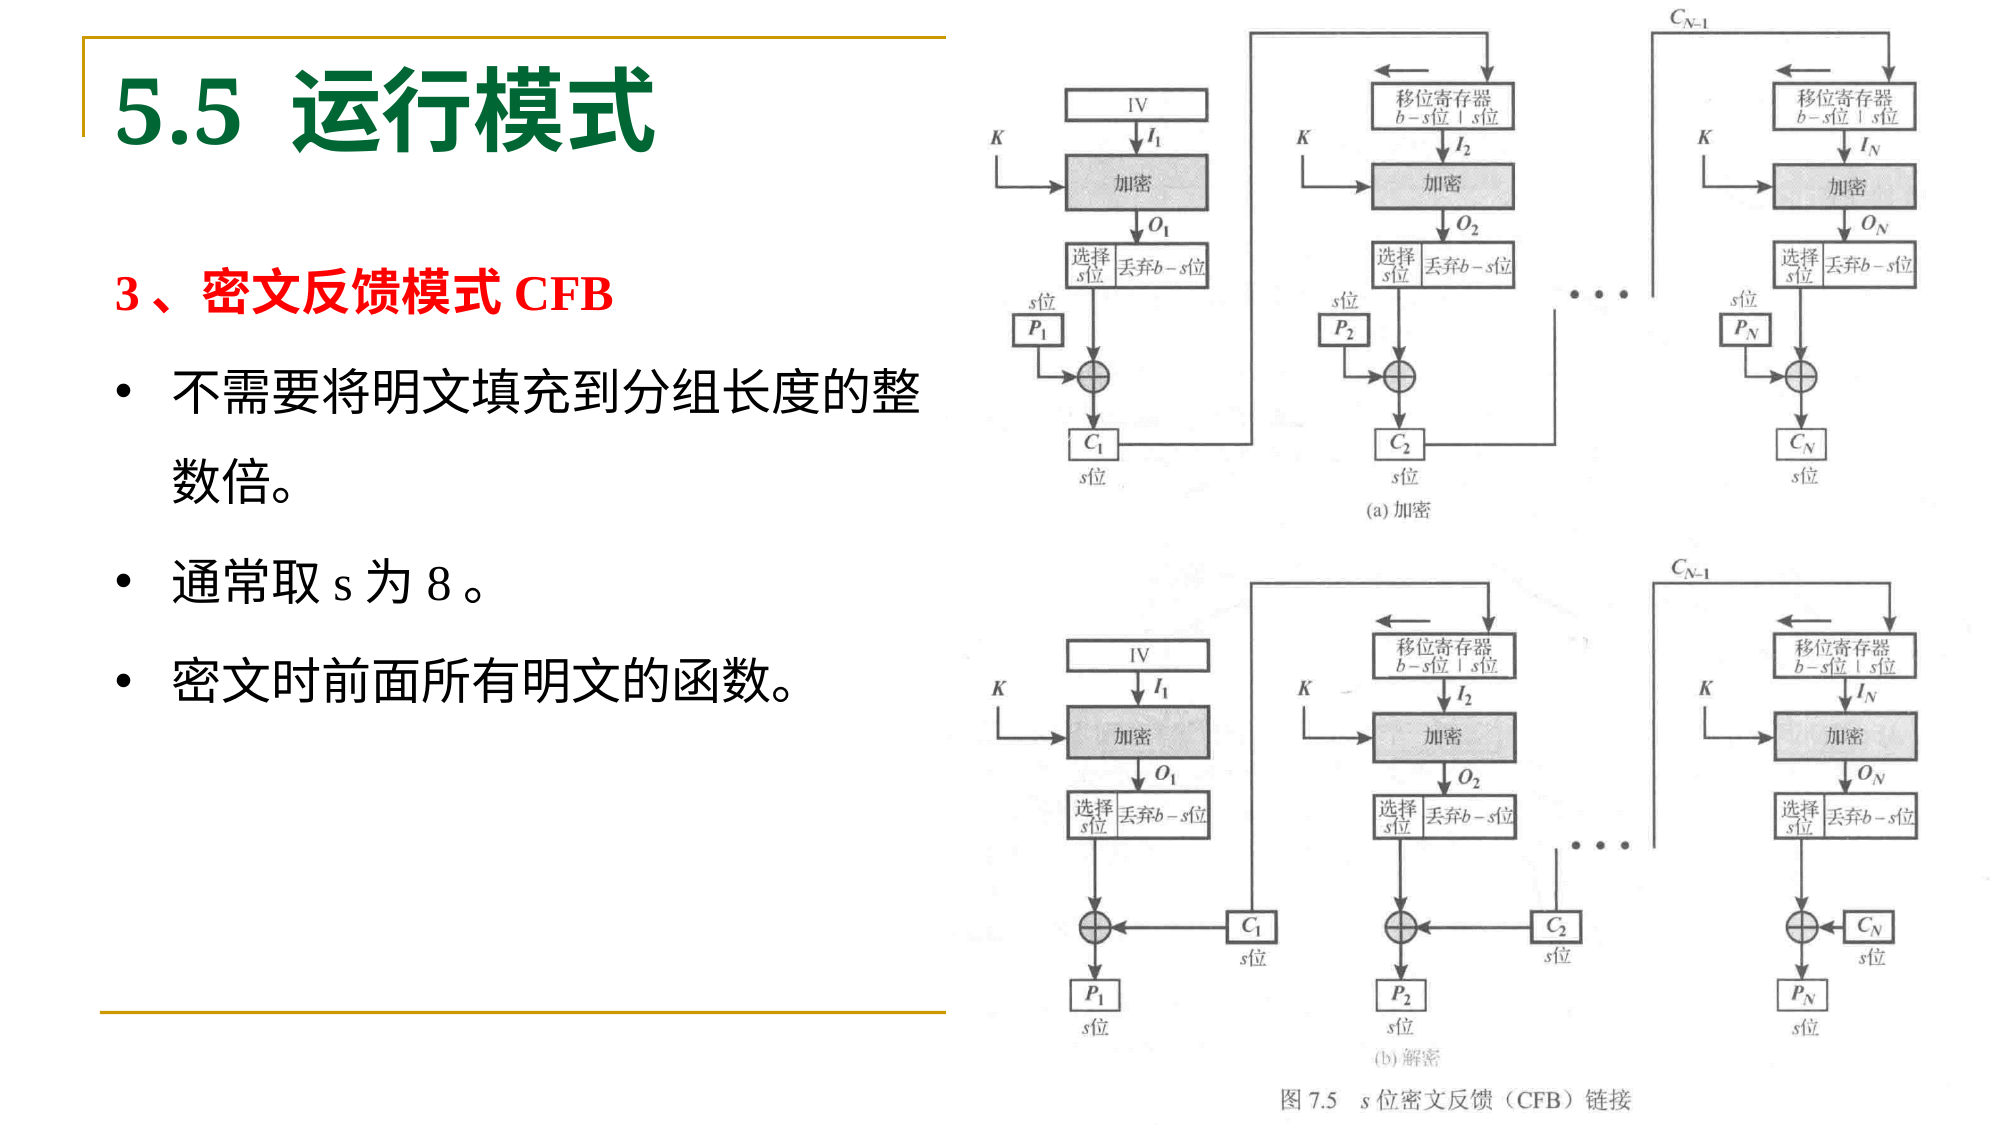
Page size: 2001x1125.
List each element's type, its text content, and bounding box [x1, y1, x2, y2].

title 5.5 运行模式 [99, 45, 941, 222]
picture [946, 4, 2000, 1125]
text_box 3、密文反馈模式CFB 不需要将明文填充到分组长度的整数倍。 通常取s为8。 密文时前面所有明文的函数。 [99, 222, 941, 832]
